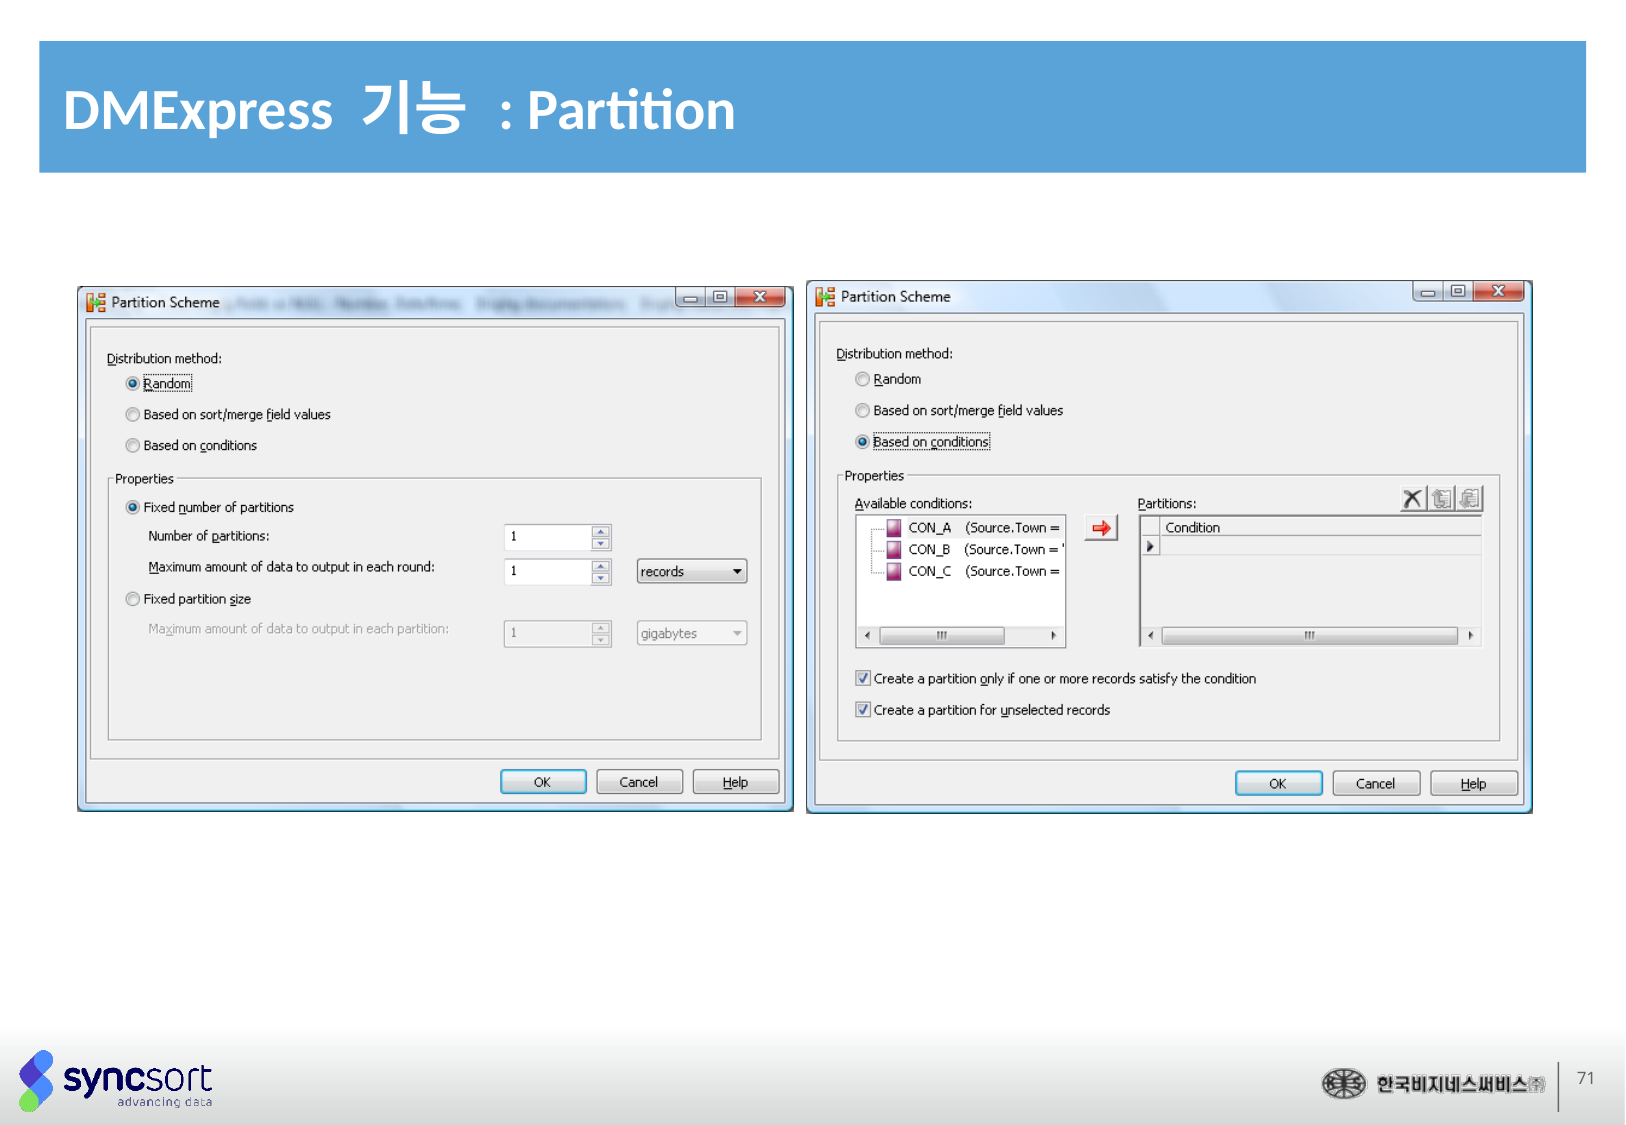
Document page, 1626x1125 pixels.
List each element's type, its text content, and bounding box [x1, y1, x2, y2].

picture [0, 1024, 1625, 1125]
text_box DMExpress 기능 : Partition [48, 47, 1579, 166]
picture [806, 280, 1533, 814]
picture [77, 286, 794, 812]
